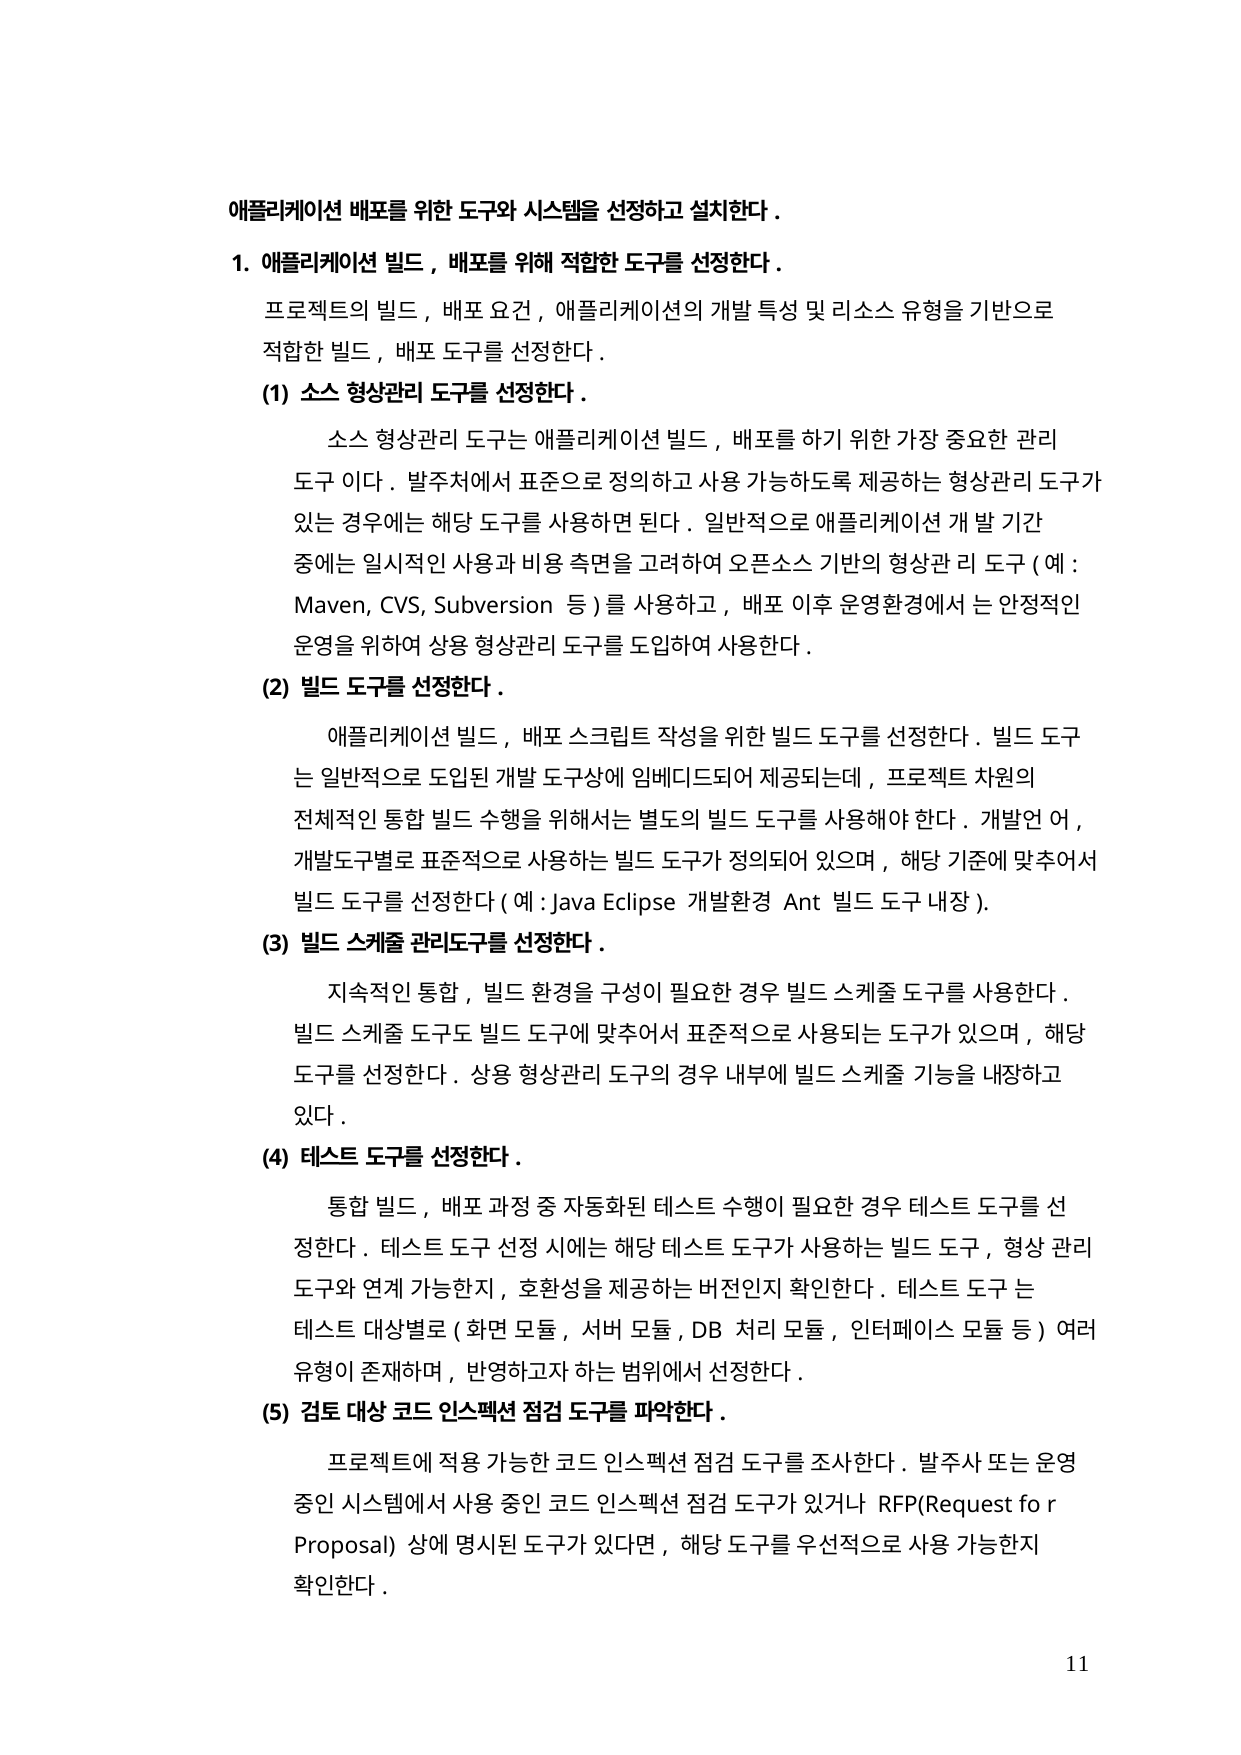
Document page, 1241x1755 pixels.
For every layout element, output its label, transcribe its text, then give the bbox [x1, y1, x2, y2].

text_box 애플리케이션 배포를 위한 도구와 시스템을 선정하고 설치한다. 1. 애플리케이션 빌드, 배포를 위해 적합한 도구를 선정한다. 프로젝트의 빌드, 배포 요건, 애플리케이션의 개발 특성 및 리소스 유형을 기반으로 적합한 빌드, 배포 도구를 선정한다. (1) 소스 형상관리 도구를 선정한다. 소스 형상관리 도구는 애플리케이션 빌드, 배포를 하기 위한 가장 중요한 관리 도구 이다. 발주처에서 표준으로 정의하고 사용 가능하도록 제공하는 형상관리 도구가 있는 경우에는 해당 도구를 사용하면 된다. 일반적으로 애플리케이션 개 발 기간 중에는 일시적인 사용과 비용 측면을 고려하여 오픈소스 기반의 형상관 리 도구(예: Maven, CVS, Subversion 등)를 사용하고, 배포 이후 운영환경에서 는 안정적인 운영을 위하여 상용 형상관리 도구를 도입하여 사용한다. (2) 빌드 도구를 선정한다. 애플리케이션 빌드, 배포 스크립트 작성을 위한 빌드 도구를 선정한다. 빌드 도구 는 일반적으로 도입된 개발 도구상에 임베디드되어 제공되는데, 프로젝트 차원의 전체적인 통합 빌드 수행을 위해서는 별도의 빌드 도구를 사용해야 한다. 개발언 어, 개발도구별로 표준적으로 사용하는 빌드 도구가 정의되어 있으며, 해당 기준에 맞추어서 빌드 도구를 선정한다(예: Java Eclipse 개발환경 Ant 빌드 도구 내장). (3) 빌드 스케줄 관리도구를 선정한다. 지속적인 통합, 빌드 환경을 구성이 필요한 경우 빌드 스케줄 도구를 사용한다. 빌드 스케줄 도구도 빌드 도구에 맞추어서 표준적으로 사용되는 도구가 있으며, 해당 도구를 선정한다. 상용 형상관리 도구의 경우 내부에 빌드 스케줄 기능을 내장하고 있다. (4) 테스트 도구를 선정한다. 통합 빌드, 배포 과정 중 자동화된 테스트 수행이 필요한 경우 테스트 도구를 선 정한다. 테스트 도구 선정 시에는 해당 테스트 도구가 사용하는 빌드 도구, 형상 관리 도구와 연계 가능한지, 호환성을 제공하는 버전인지 확인한다. 테스트 도구 는 테스트 대상별로(화면 모듈, 서버 모듈, DB 처리 모듈, 인터페이스 모듈 등) 여러 유형이 존재하며, 반영하고자 하는 범위에서 선정한다. (5) 검토 대상 코드 인스펙션 점검 도구를 파악한다. 프로젝트에 적용 가능한 코드 인스펙션 점검 도구를 조사한다. 발주사 또는 운영 중인 시스템에서 사용 중인 코드 인스펙션 점검 도구가 있거나 RFP(Request fo r Proposal) 상에 명시된 도구가 있다면, 해당 도구를 우선적으로 사용 가능한지 확인한다. 11 [228, 196, 1103, 1677]
